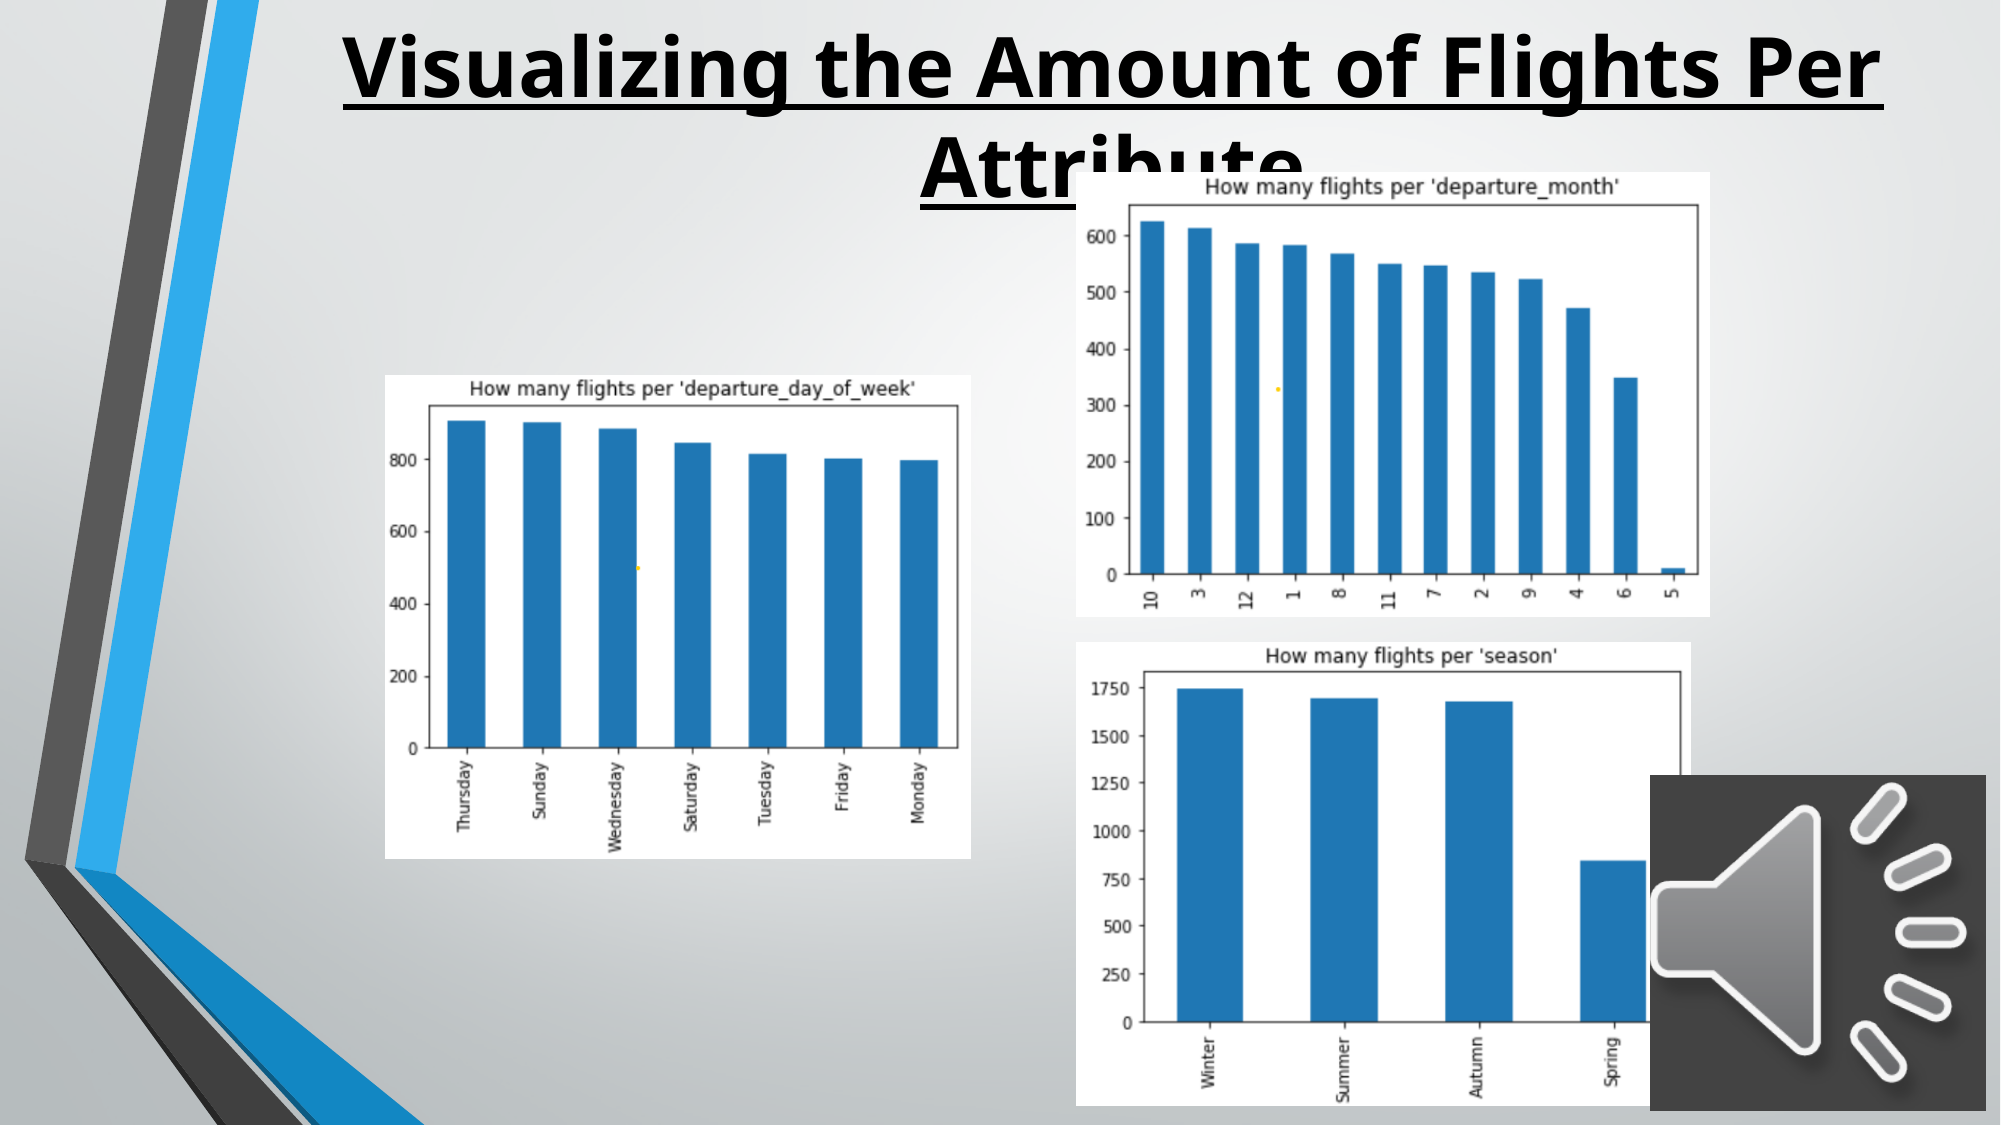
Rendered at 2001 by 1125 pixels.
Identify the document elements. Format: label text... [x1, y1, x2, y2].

title Visualizing the Amount of Flights Per Attribute [250, 55, 1976, 173]
picture [1076, 172, 1711, 618]
picture [1075, 642, 1987, 1112]
picture [385, 375, 971, 859]
